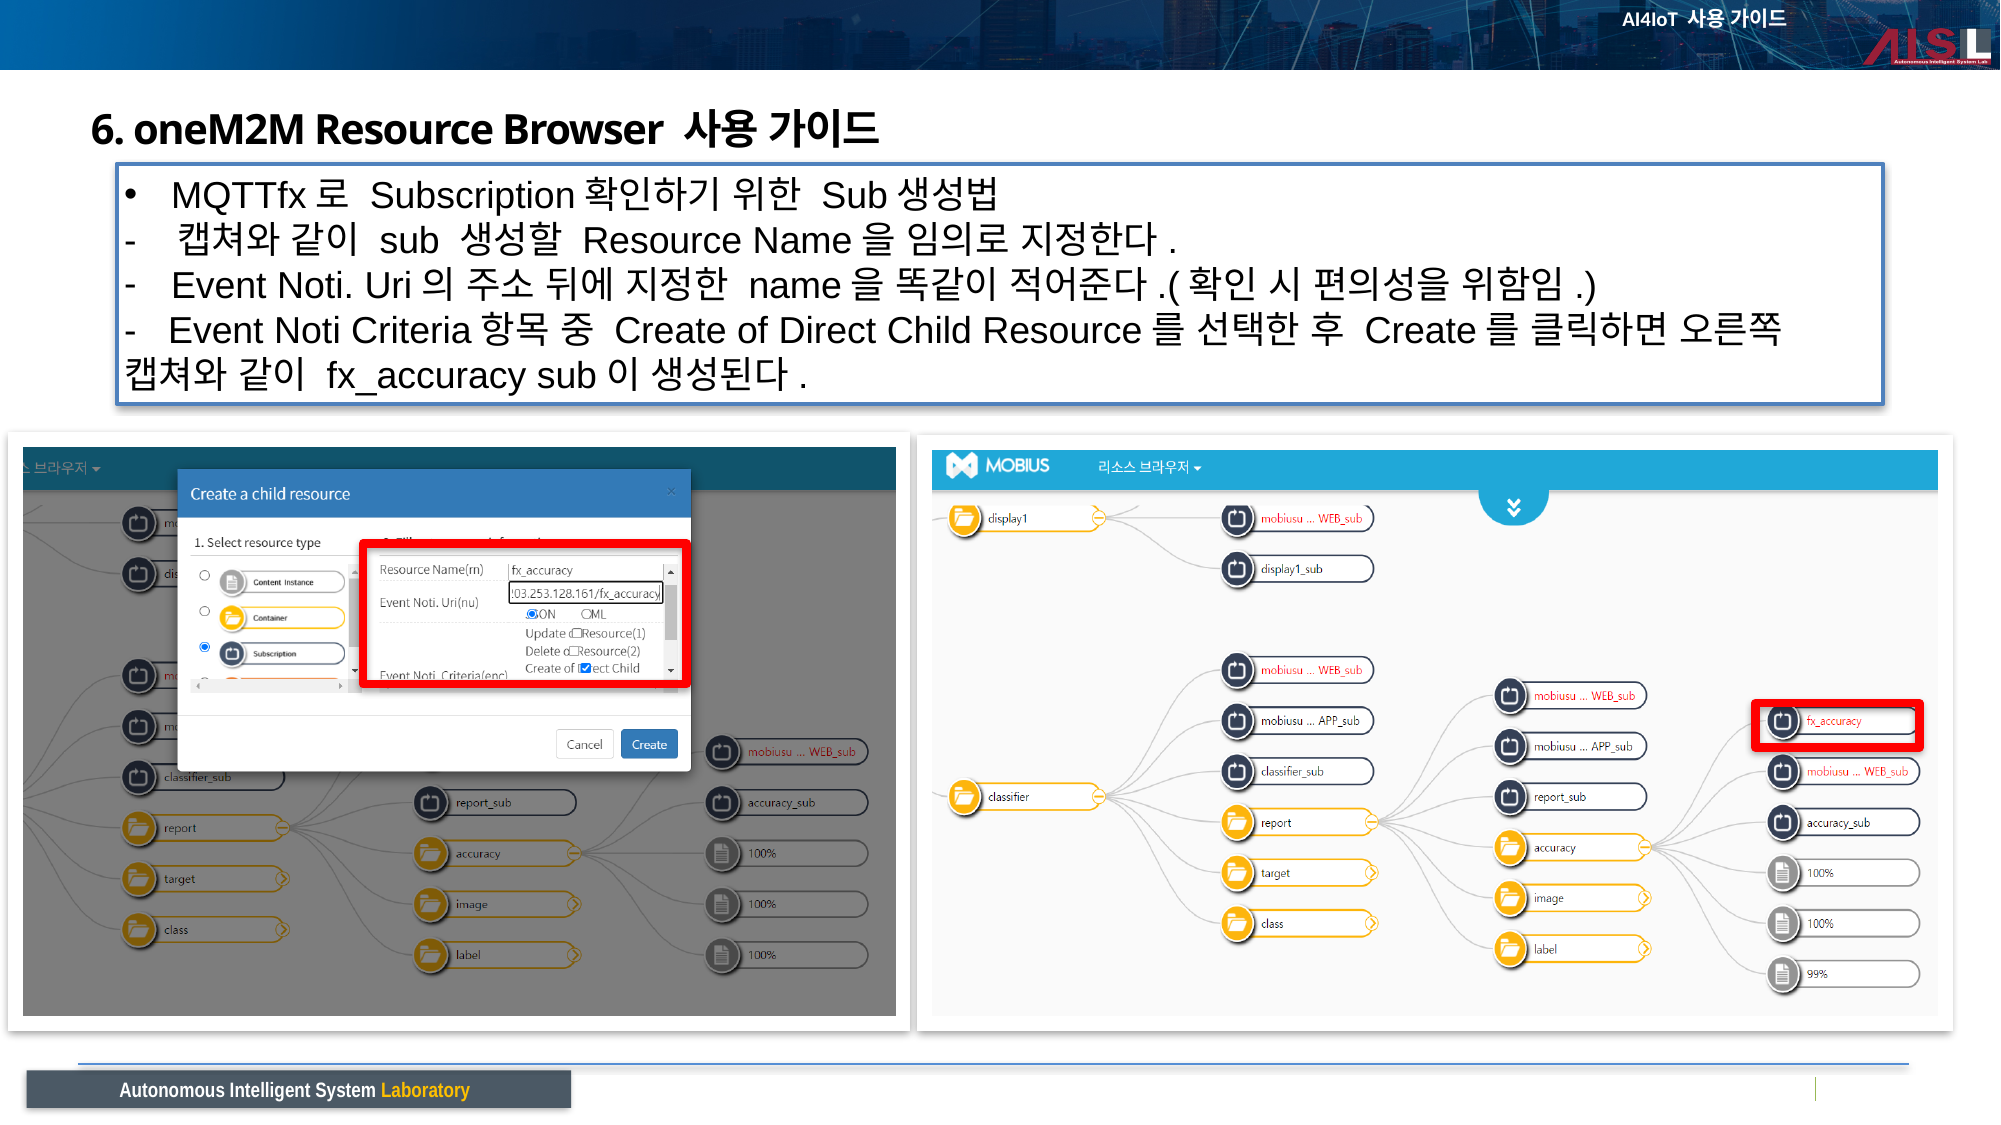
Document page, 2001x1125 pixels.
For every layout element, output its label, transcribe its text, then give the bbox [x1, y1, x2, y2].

text_box MQTTfx로 Subscription확인하기 위한 Sub생성법 - 캡쳐와 같이 sub 생성할 Resource Name을 임의로 지정한다. Event Noti. Uri의 주소 뒤에 지정한 name을 똑같이 적어준다.(확인 시 편의성을 위함임.) - Event Noti Criteria항목 중 Create of Direct Child Resource를 선택한 후 Create를 클릭하면 오른쪽 캡쳐와 같이 fx_accuracy sub이 생성된다. [116, 163, 1884, 404]
picture [931, 449, 1939, 1017]
picture [22, 446, 897, 1017]
title 6. oneM2M Resource Browser 사용 가이드 [82, 78, 1884, 177]
picture [0, 0, 2000, 70]
